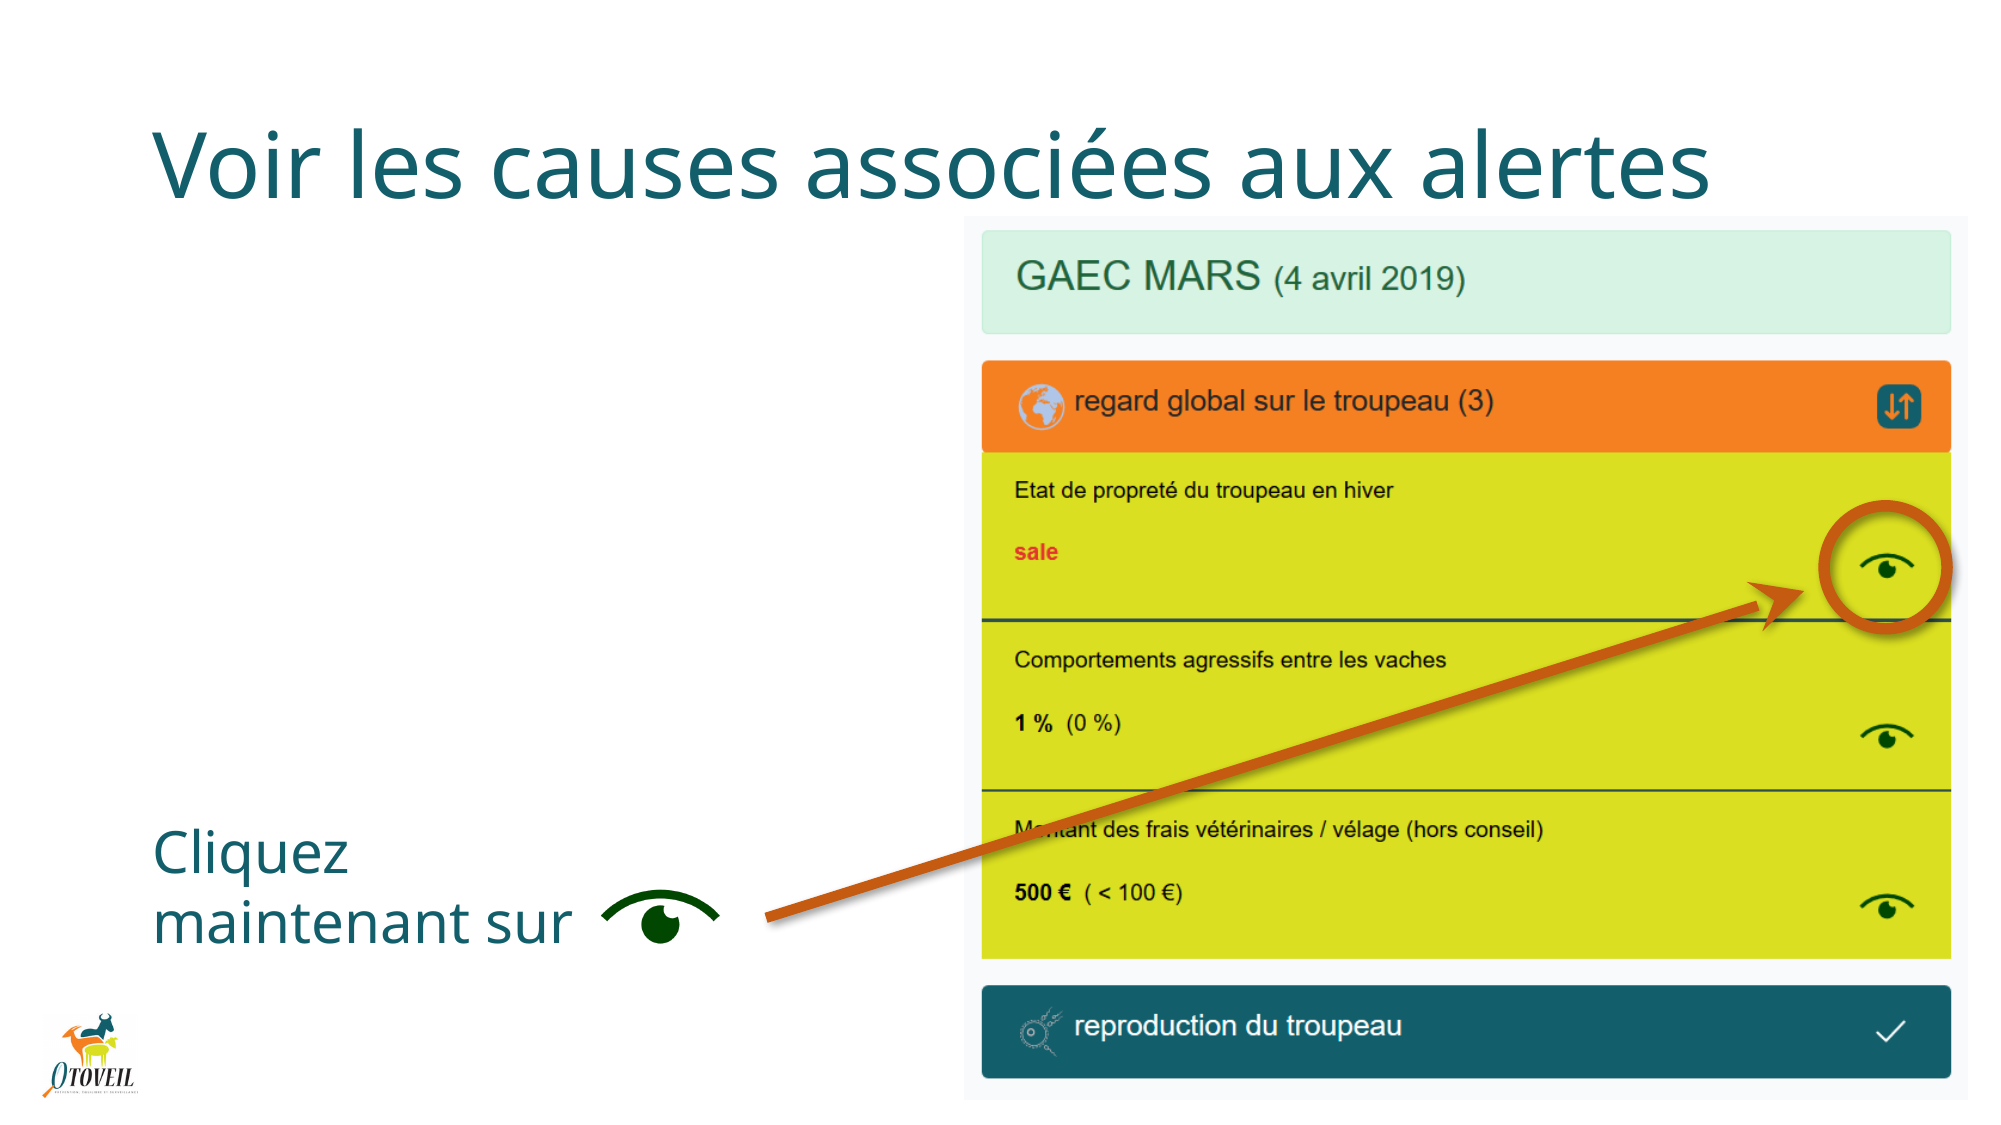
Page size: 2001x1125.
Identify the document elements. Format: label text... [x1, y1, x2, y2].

text_box Cliquez maintenant sur [137, 807, 659, 963]
picture [42, 1013, 138, 1098]
title Voir les causes associées aux alertes [137, 59, 1863, 278]
picture [964, 216, 1968, 1100]
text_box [765, 590, 1805, 918]
picture [587, 847, 729, 989]
